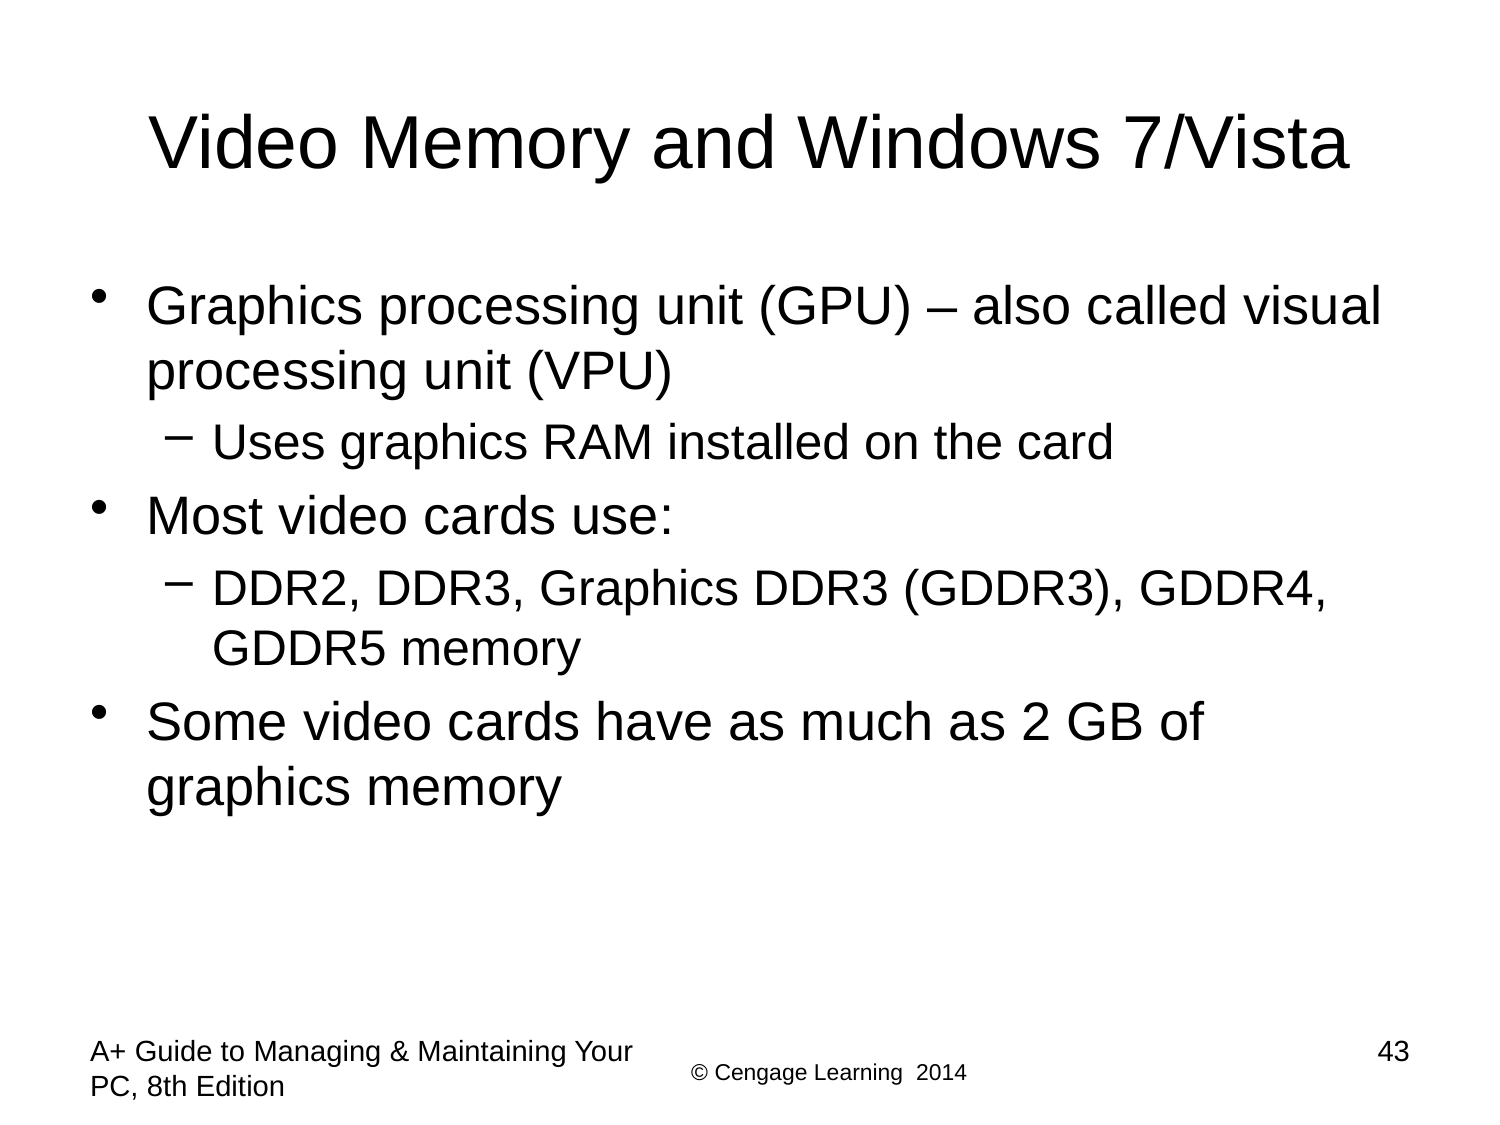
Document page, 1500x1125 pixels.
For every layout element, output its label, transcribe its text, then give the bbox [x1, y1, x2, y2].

slide_number 43 [1074, 1024, 1426, 1103]
title Video Memory and Windows 7/Vista [75, 45, 1425, 233]
footer A+ Guide to Managing & Maintaining Your PC, 8th Edition [74, 1024, 676, 1103]
list Graphics processing unit (GPU) – also called visual processing unit (VPU) Uses graphics RAM installed on the card Most video cards use: DDR2, DDR3, Graphics DDR3 (GDDR3), GDDR4, GDDR5 memory Some video cards have as much as 2 GB of graphics memory [75, 262, 1425, 1005]
